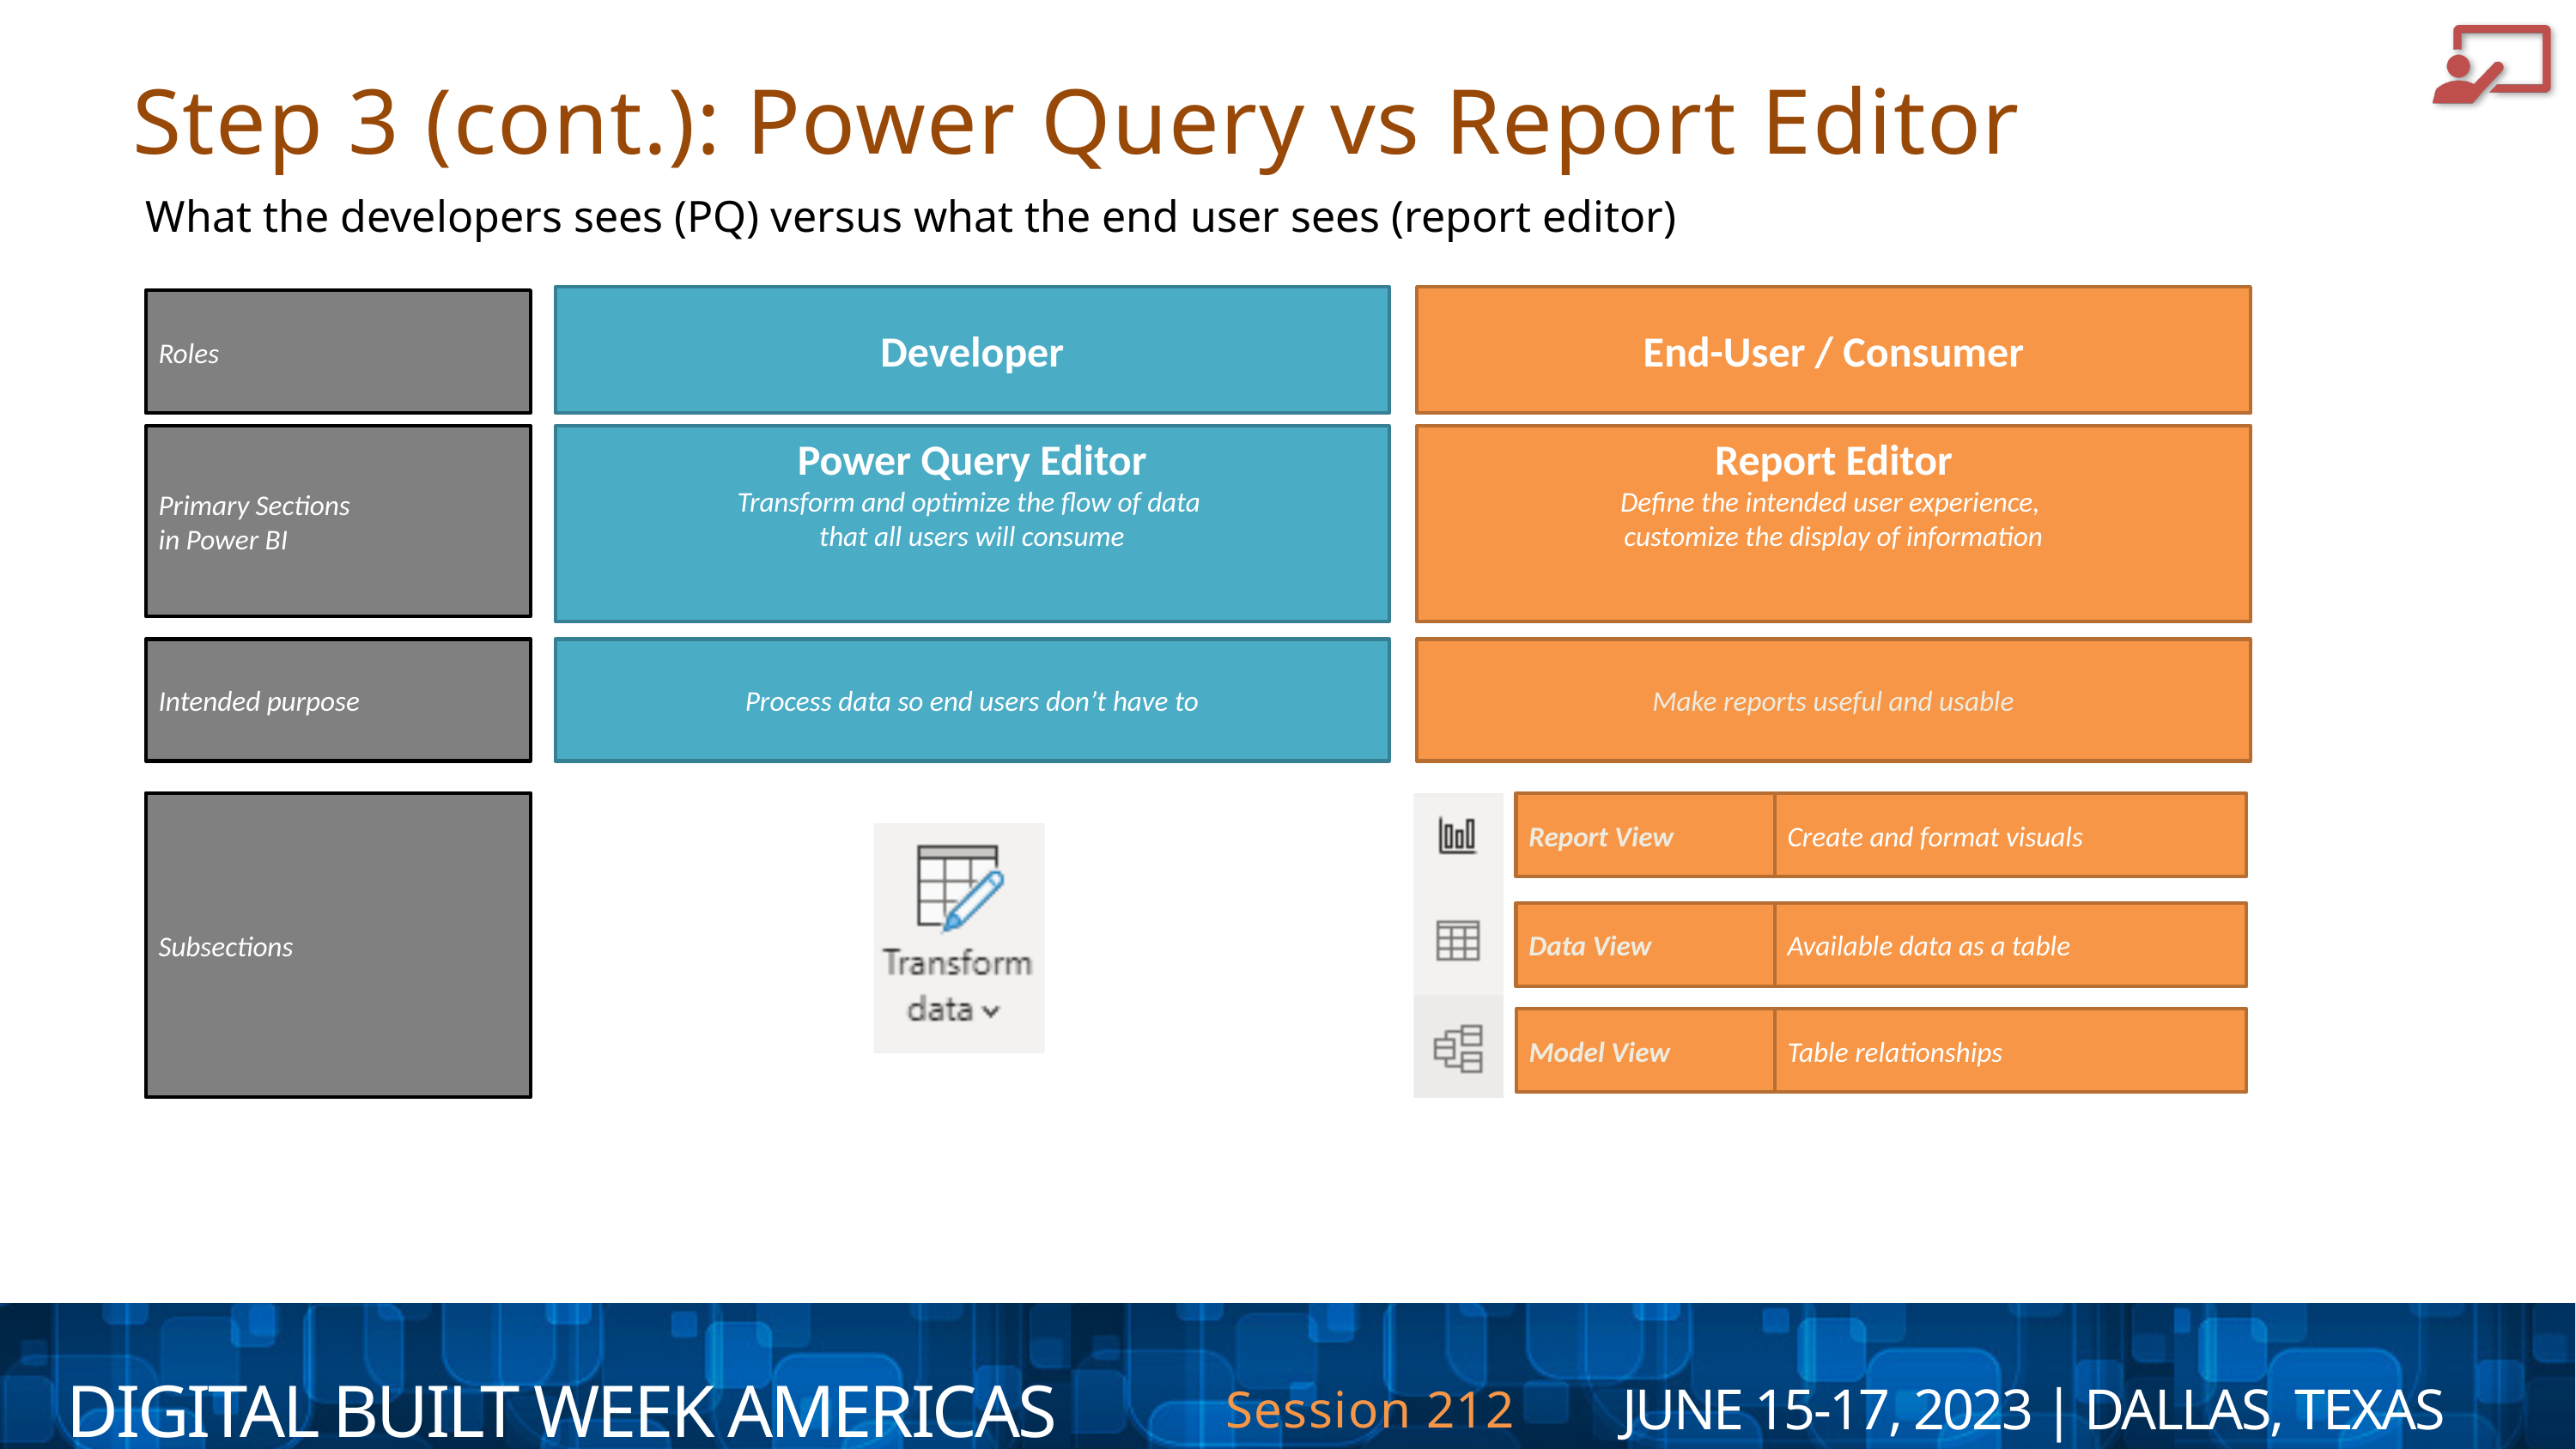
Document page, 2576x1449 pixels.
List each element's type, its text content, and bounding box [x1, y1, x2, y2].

picture [2427, 0, 2556, 130]
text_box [145, 286, 2251, 1098]
text_box What the developers sees (PQ) versus what the end user sees (report editor) [145, 189, 1795, 241]
text_box Step 3 (cont.): Power Query vs Report Editor [132, 75, 2469, 172]
picture [0, 1303, 2576, 1449]
